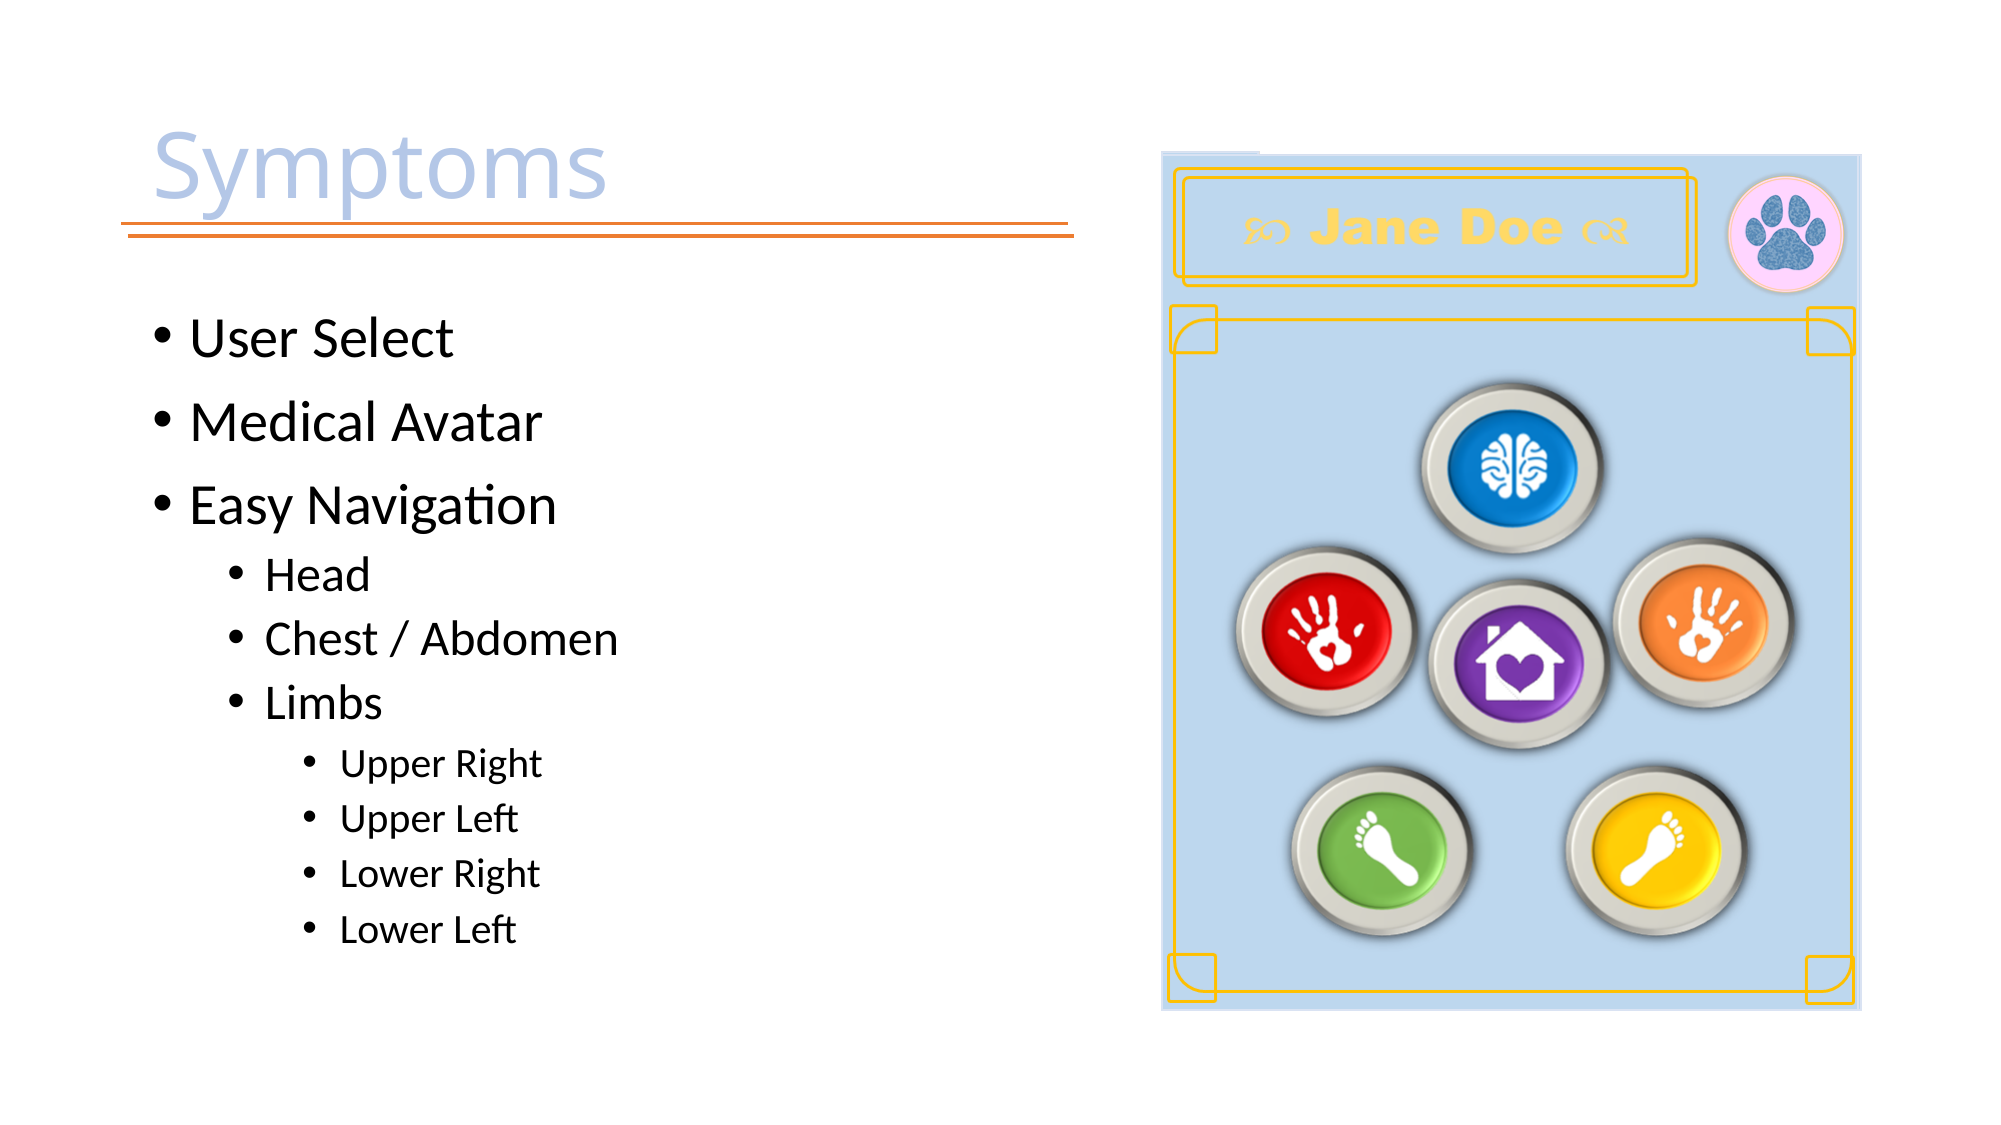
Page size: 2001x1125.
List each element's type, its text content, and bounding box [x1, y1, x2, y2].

list User Select Medical Avatar Easy Navigation Head Chest / Abdomen Limbs Upper Right Upper Left Lower Right Lower Left [137, 299, 1000, 1014]
title Symptoms [137, 59, 1863, 278]
picture [1161, 140, 1862, 1011]
